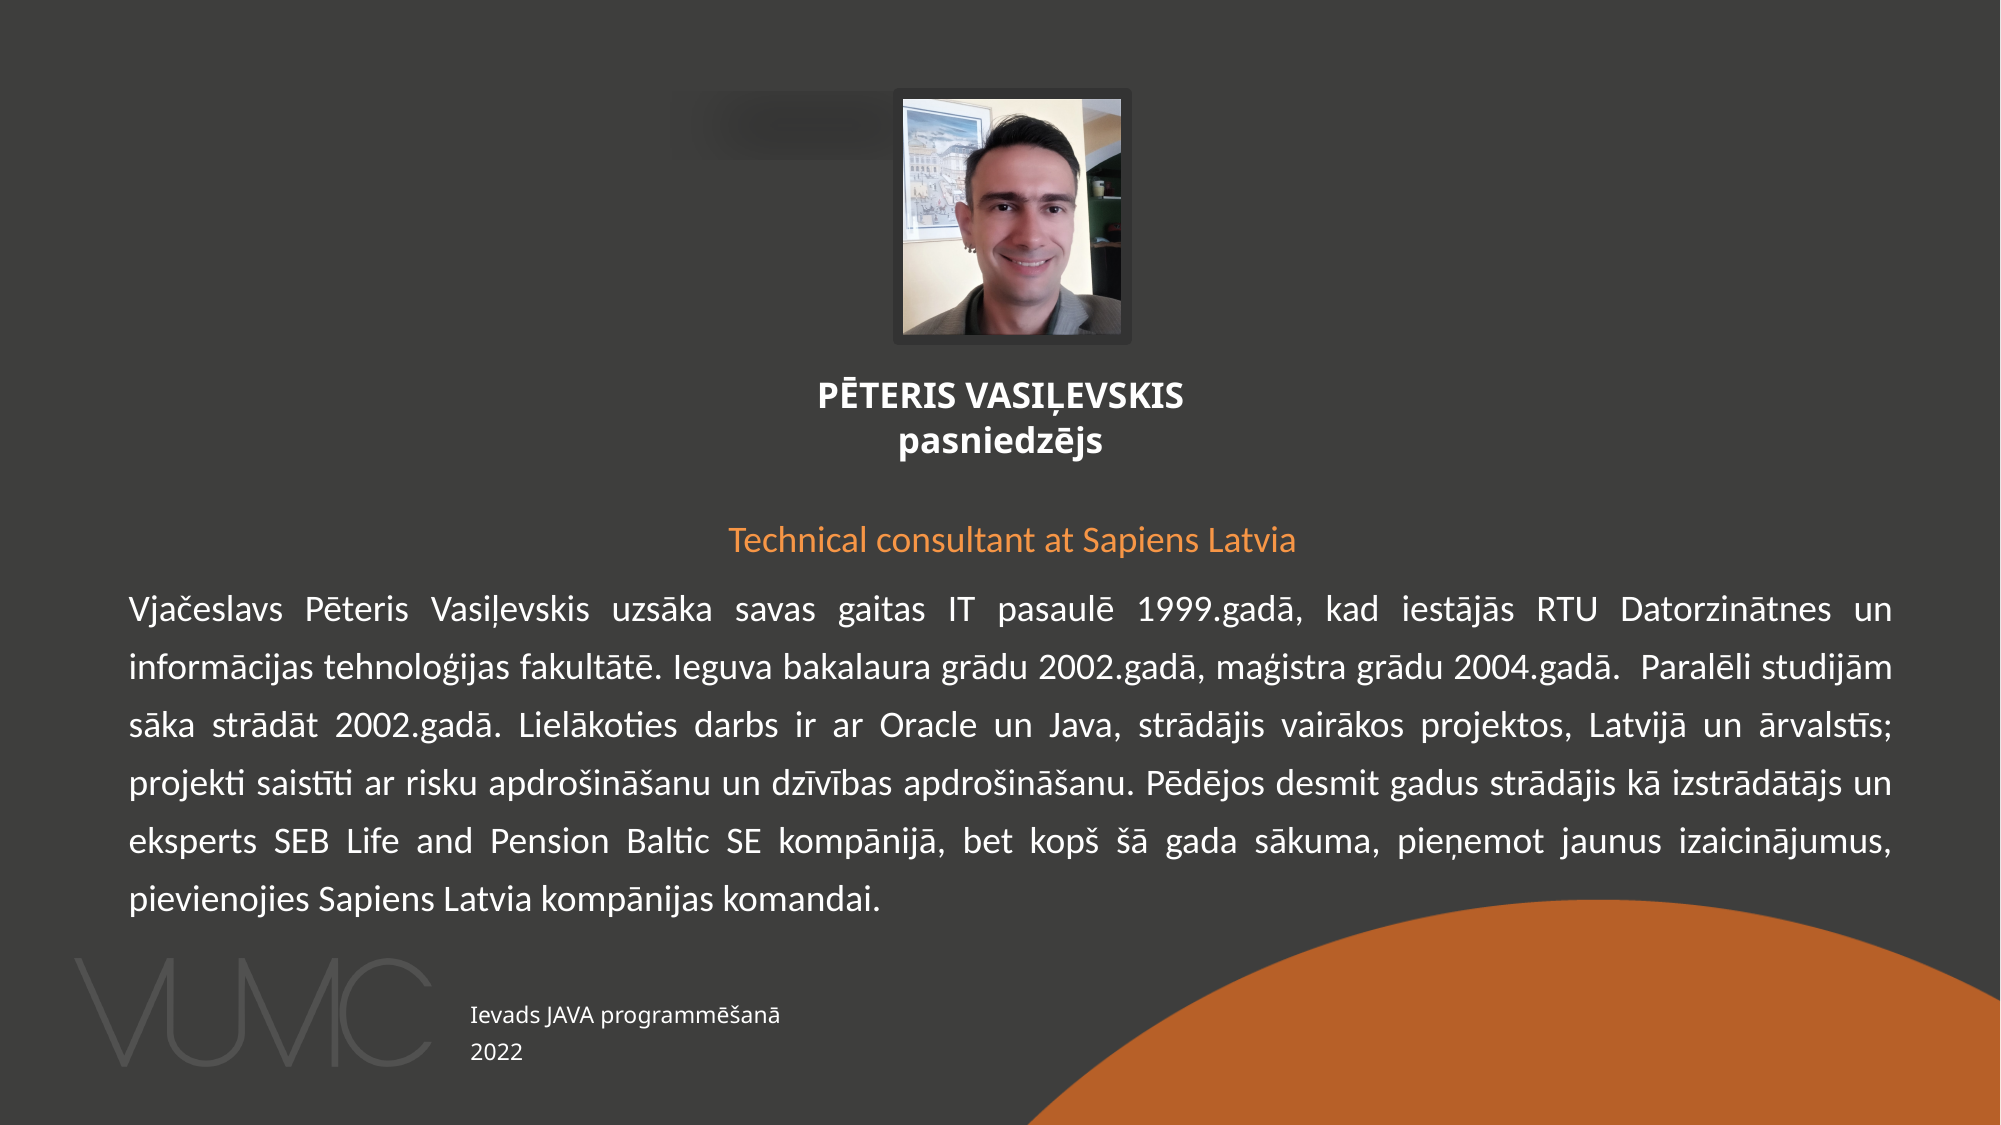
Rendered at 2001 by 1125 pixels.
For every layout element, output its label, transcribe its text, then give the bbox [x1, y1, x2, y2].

picture [0, 0, 2001, 1125]
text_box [128, 369, 1896, 985]
text_box Ievads JAVA programmēšanā 2022 [470, 996, 1039, 1066]
